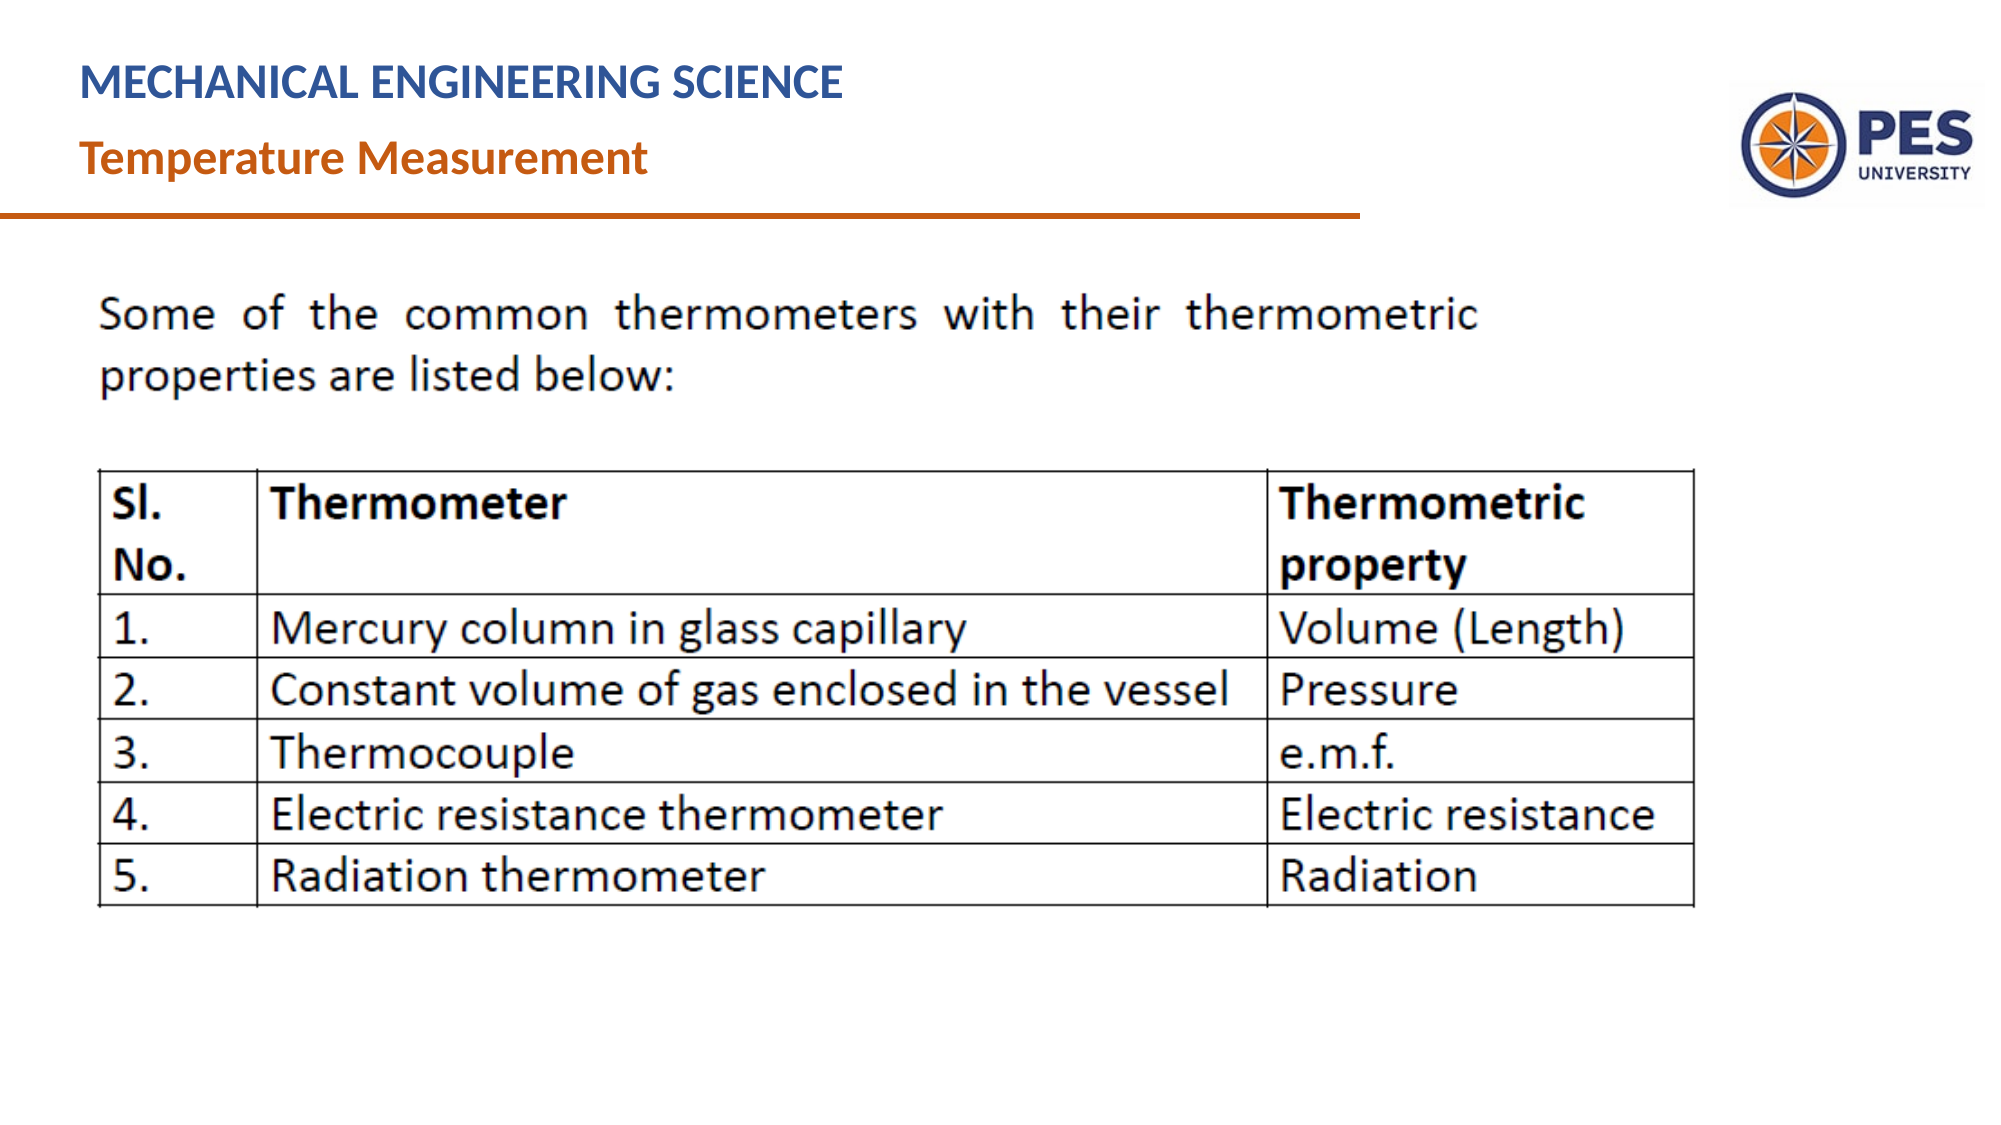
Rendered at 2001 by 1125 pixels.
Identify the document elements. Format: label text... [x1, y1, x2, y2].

text_box Temperature Measurement [64, 117, 1377, 192]
text_box MECHANICAL ENGINEERING SCIENCE [64, 41, 1295, 117]
picture [29, 17, 1985, 975]
